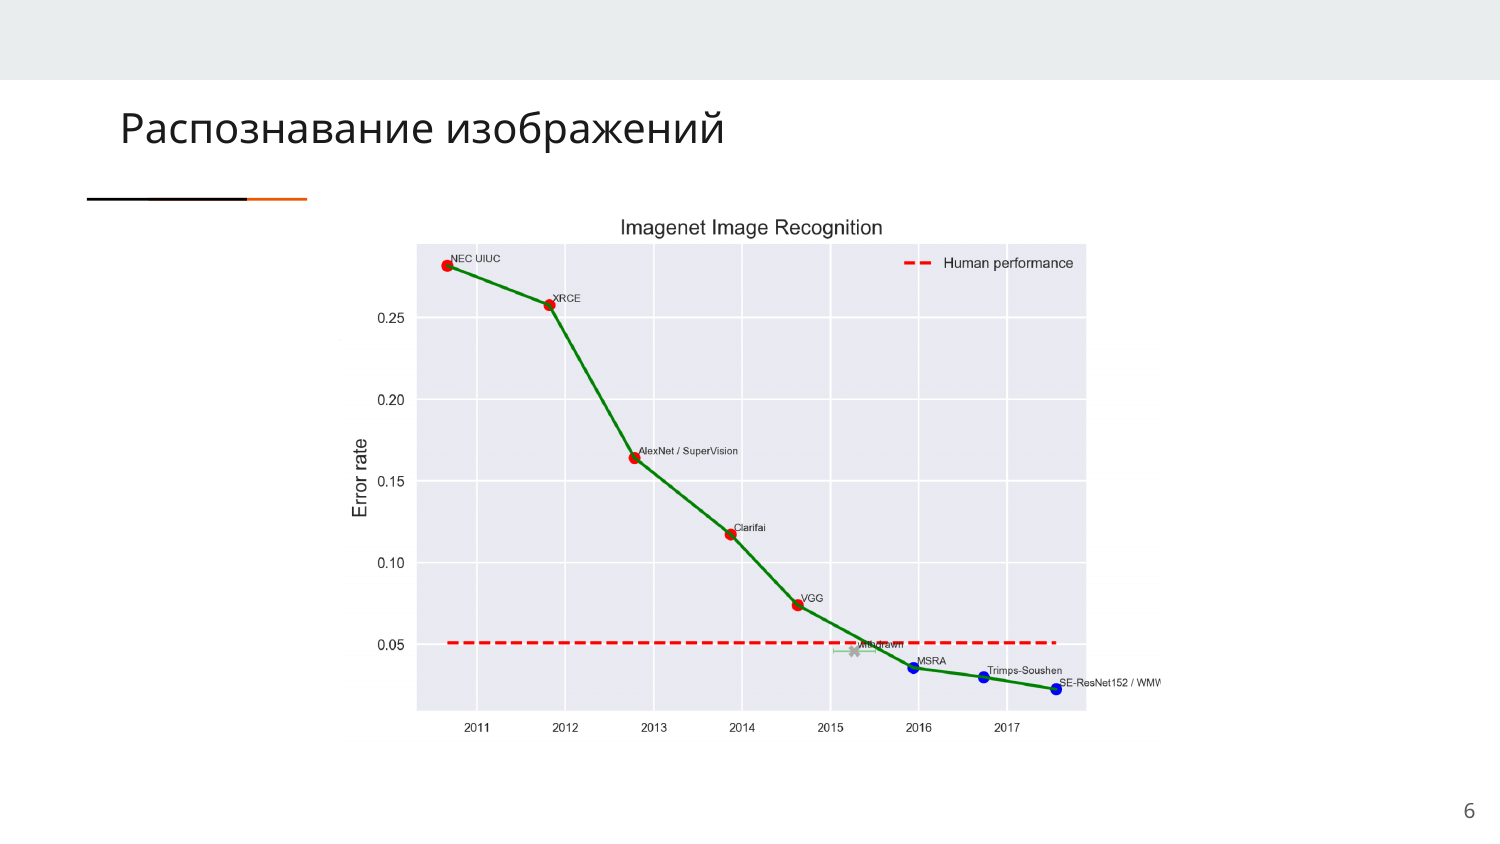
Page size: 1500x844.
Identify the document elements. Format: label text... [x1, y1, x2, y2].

title Распознавание изображений [119, 86, 1381, 175]
slide_number <number> [1400, 779, 1491, 844]
picture [338, 207, 1161, 746]
